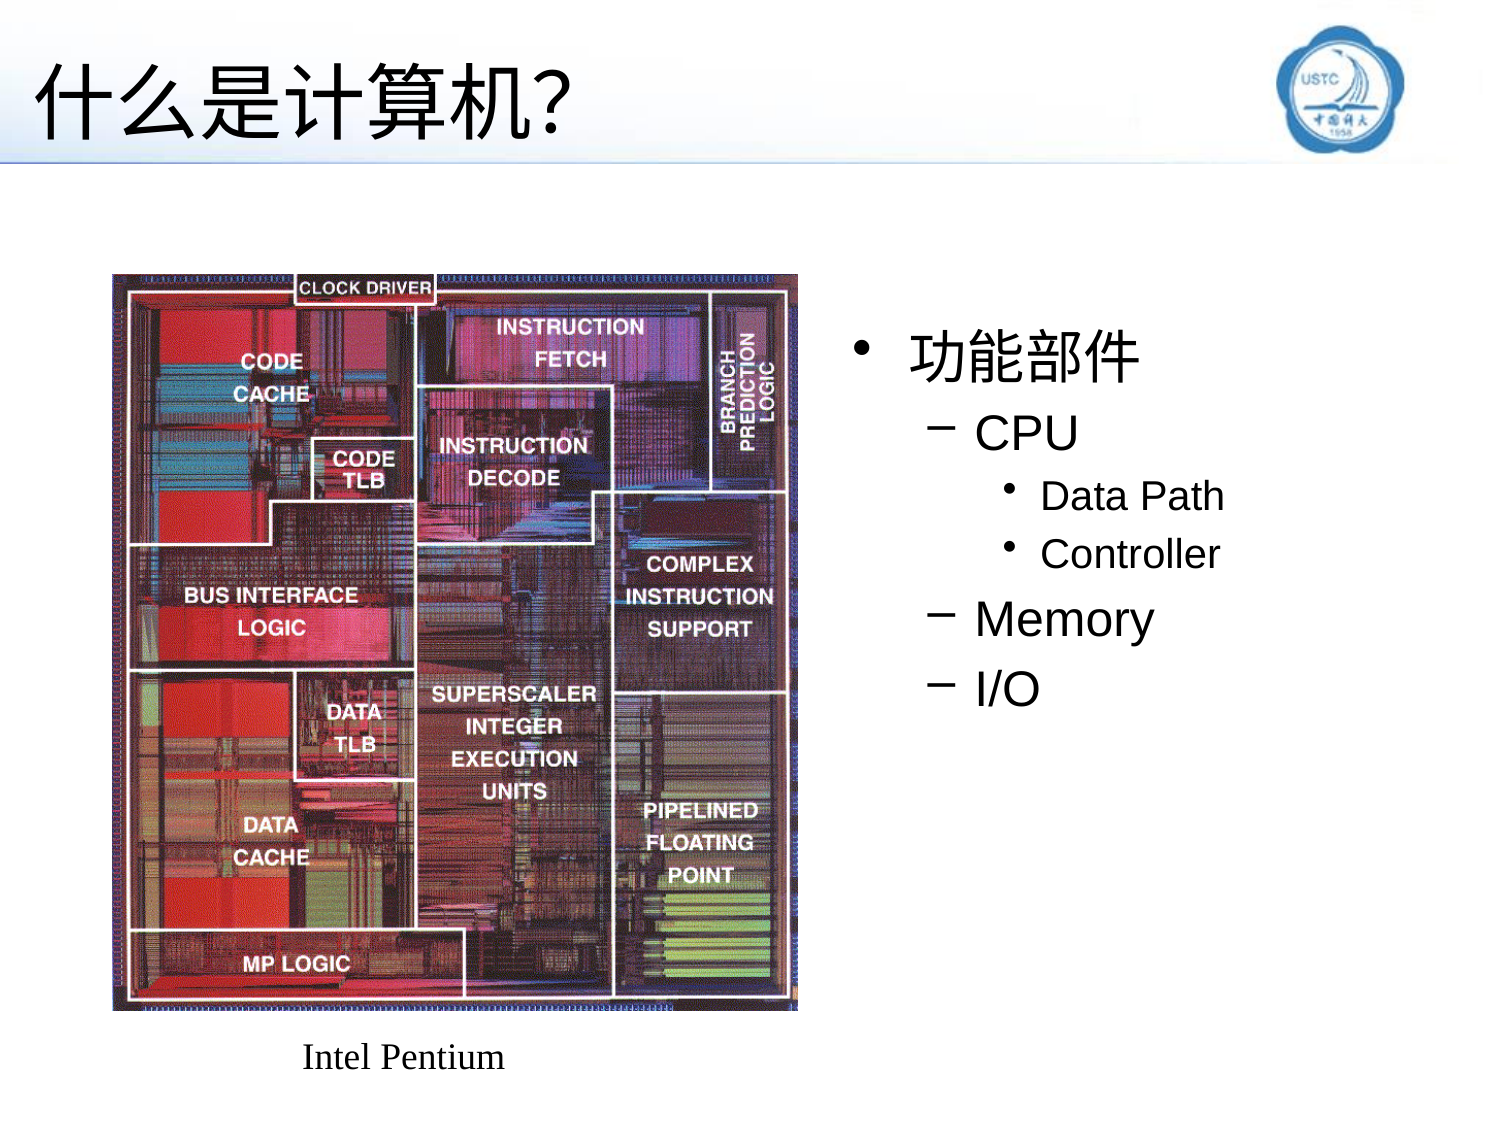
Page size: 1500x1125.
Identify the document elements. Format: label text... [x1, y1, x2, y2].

text_box Intel Pentium [287, 1024, 650, 1085]
list 功能部件 CPU Data Path Controller Memory I/O [837, 312, 1463, 988]
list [112, 274, 798, 1012]
title 什么是计算机？ [17, 42, 1368, 159]
picture [0, 0, 1500, 164]
